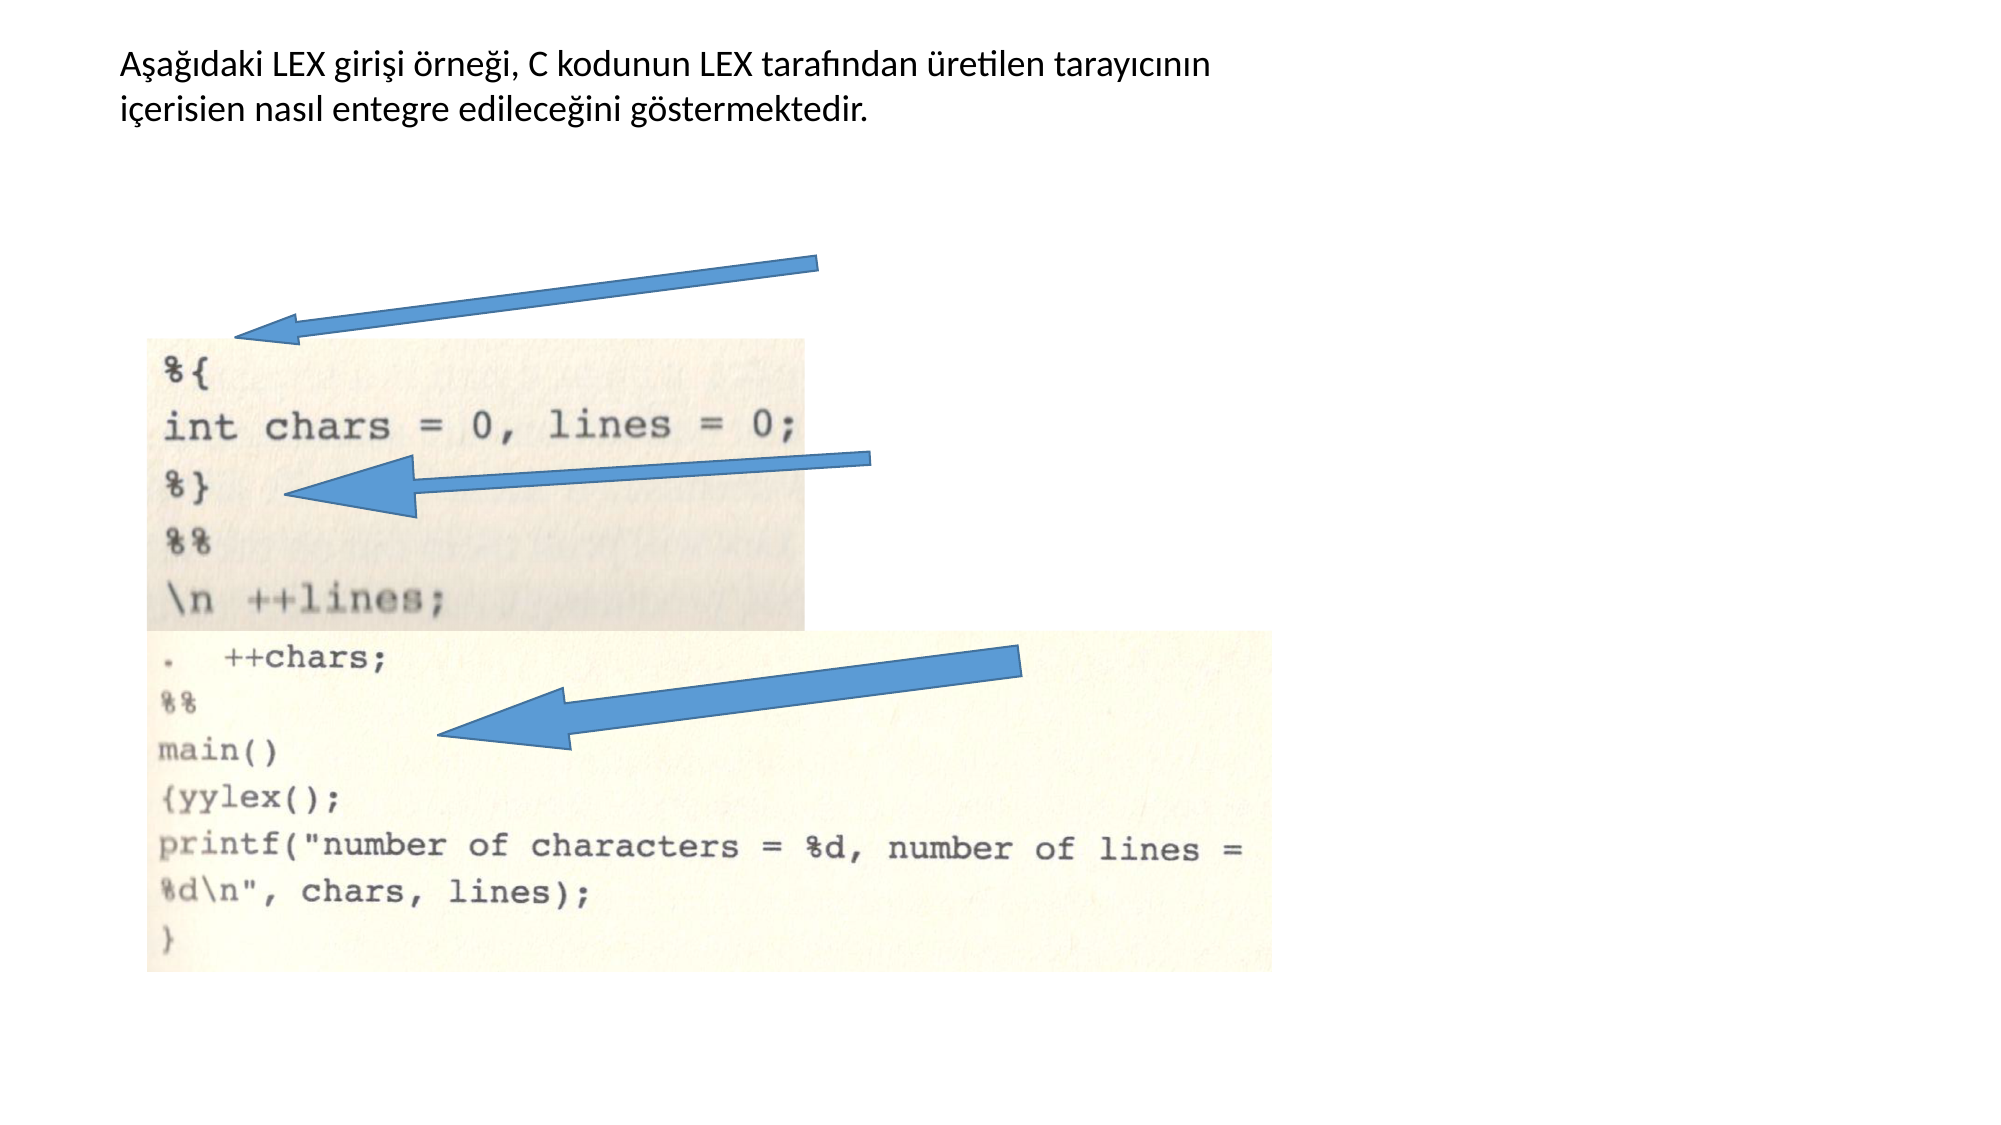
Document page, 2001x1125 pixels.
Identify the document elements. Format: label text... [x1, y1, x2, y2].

text_box [234, 254, 819, 338]
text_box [146, 338, 1272, 972]
text_box Aşağıdaki LEX girişi örneği, C kodunun LEX tarafından üretilen tarayıcının içerisien nasıl entegre edileceğini göstermektedir. [104, 31, 1352, 137]
